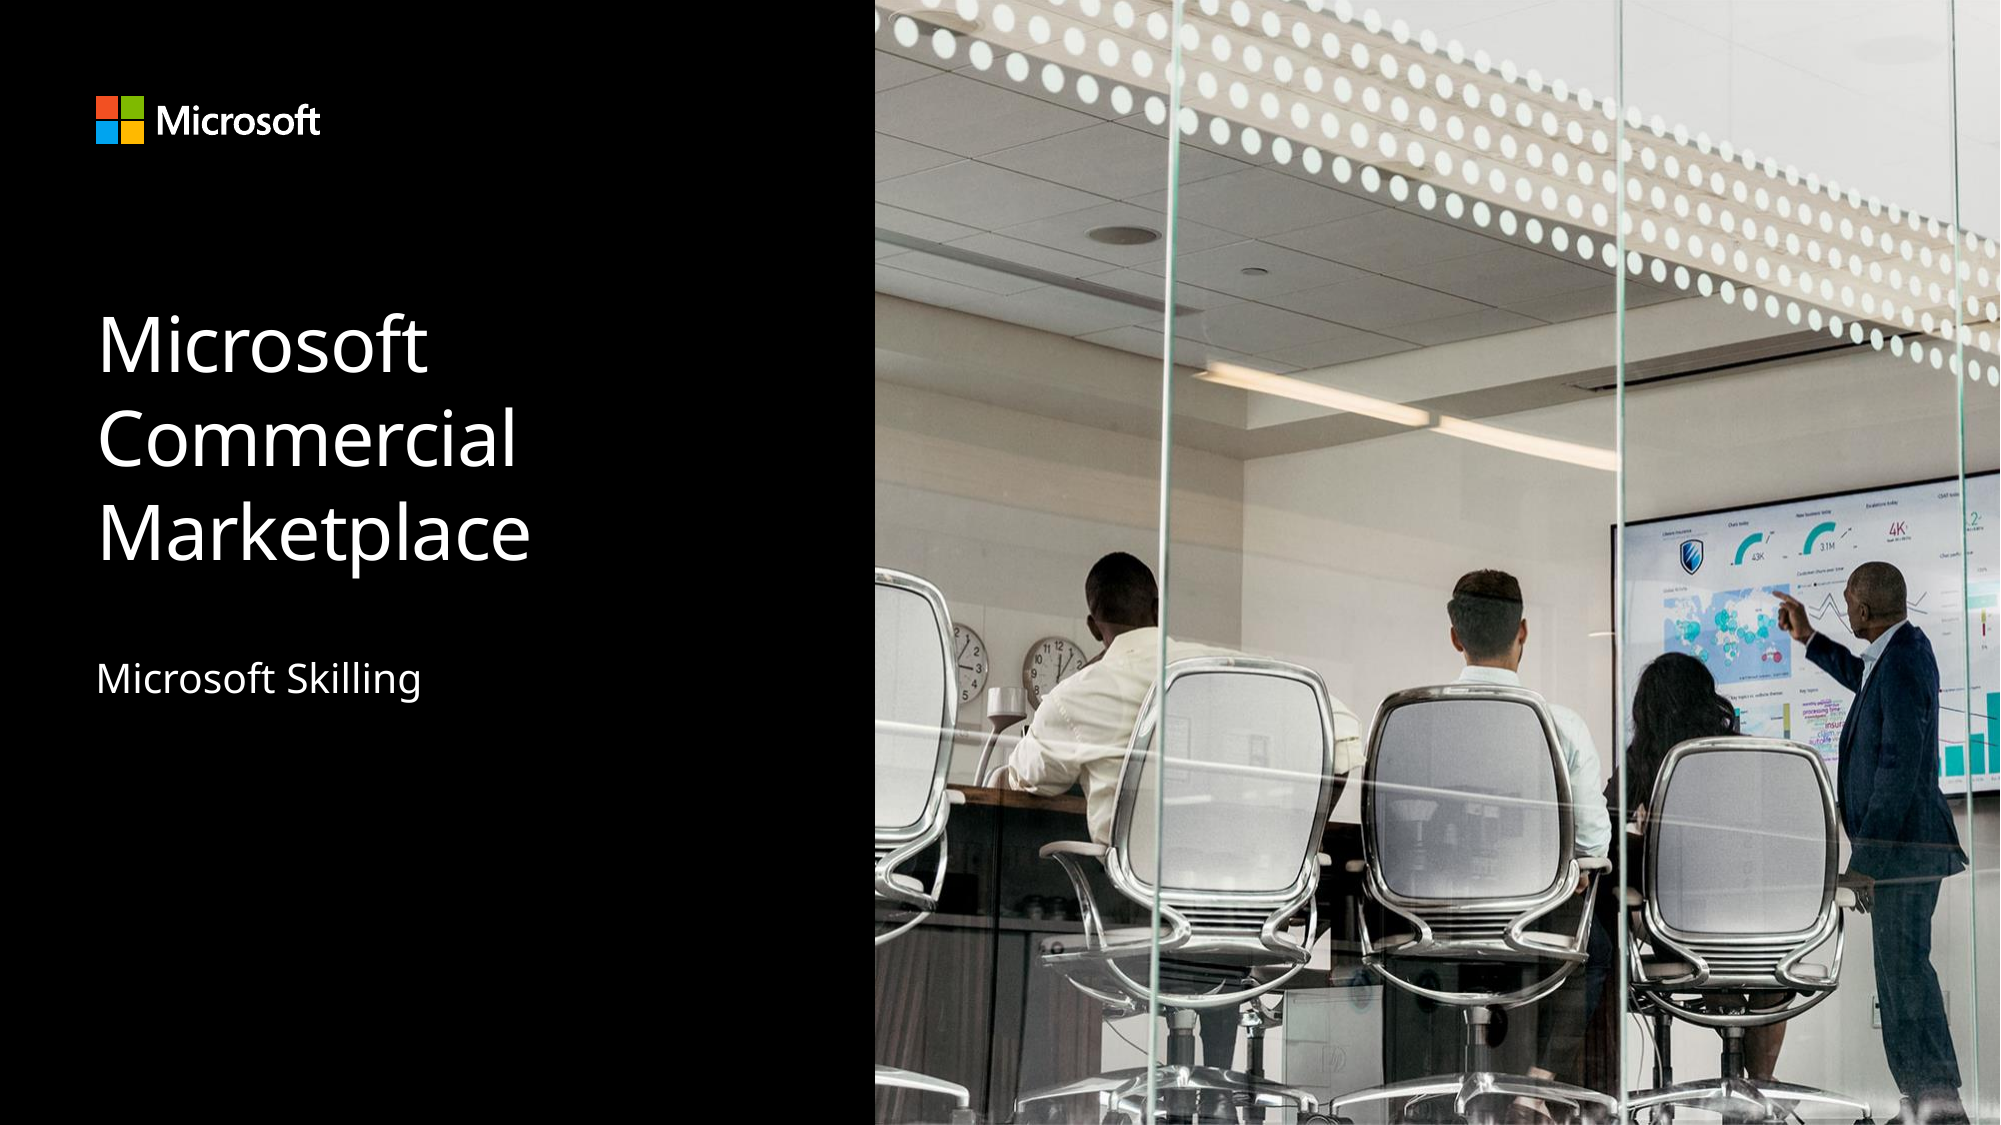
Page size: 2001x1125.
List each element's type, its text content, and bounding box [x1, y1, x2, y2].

list Microsoft Skilling [95, 650, 779, 706]
title Microsoft Commercial Marketplace [96, 246, 781, 580]
picture [875, 0, 2000, 1125]
